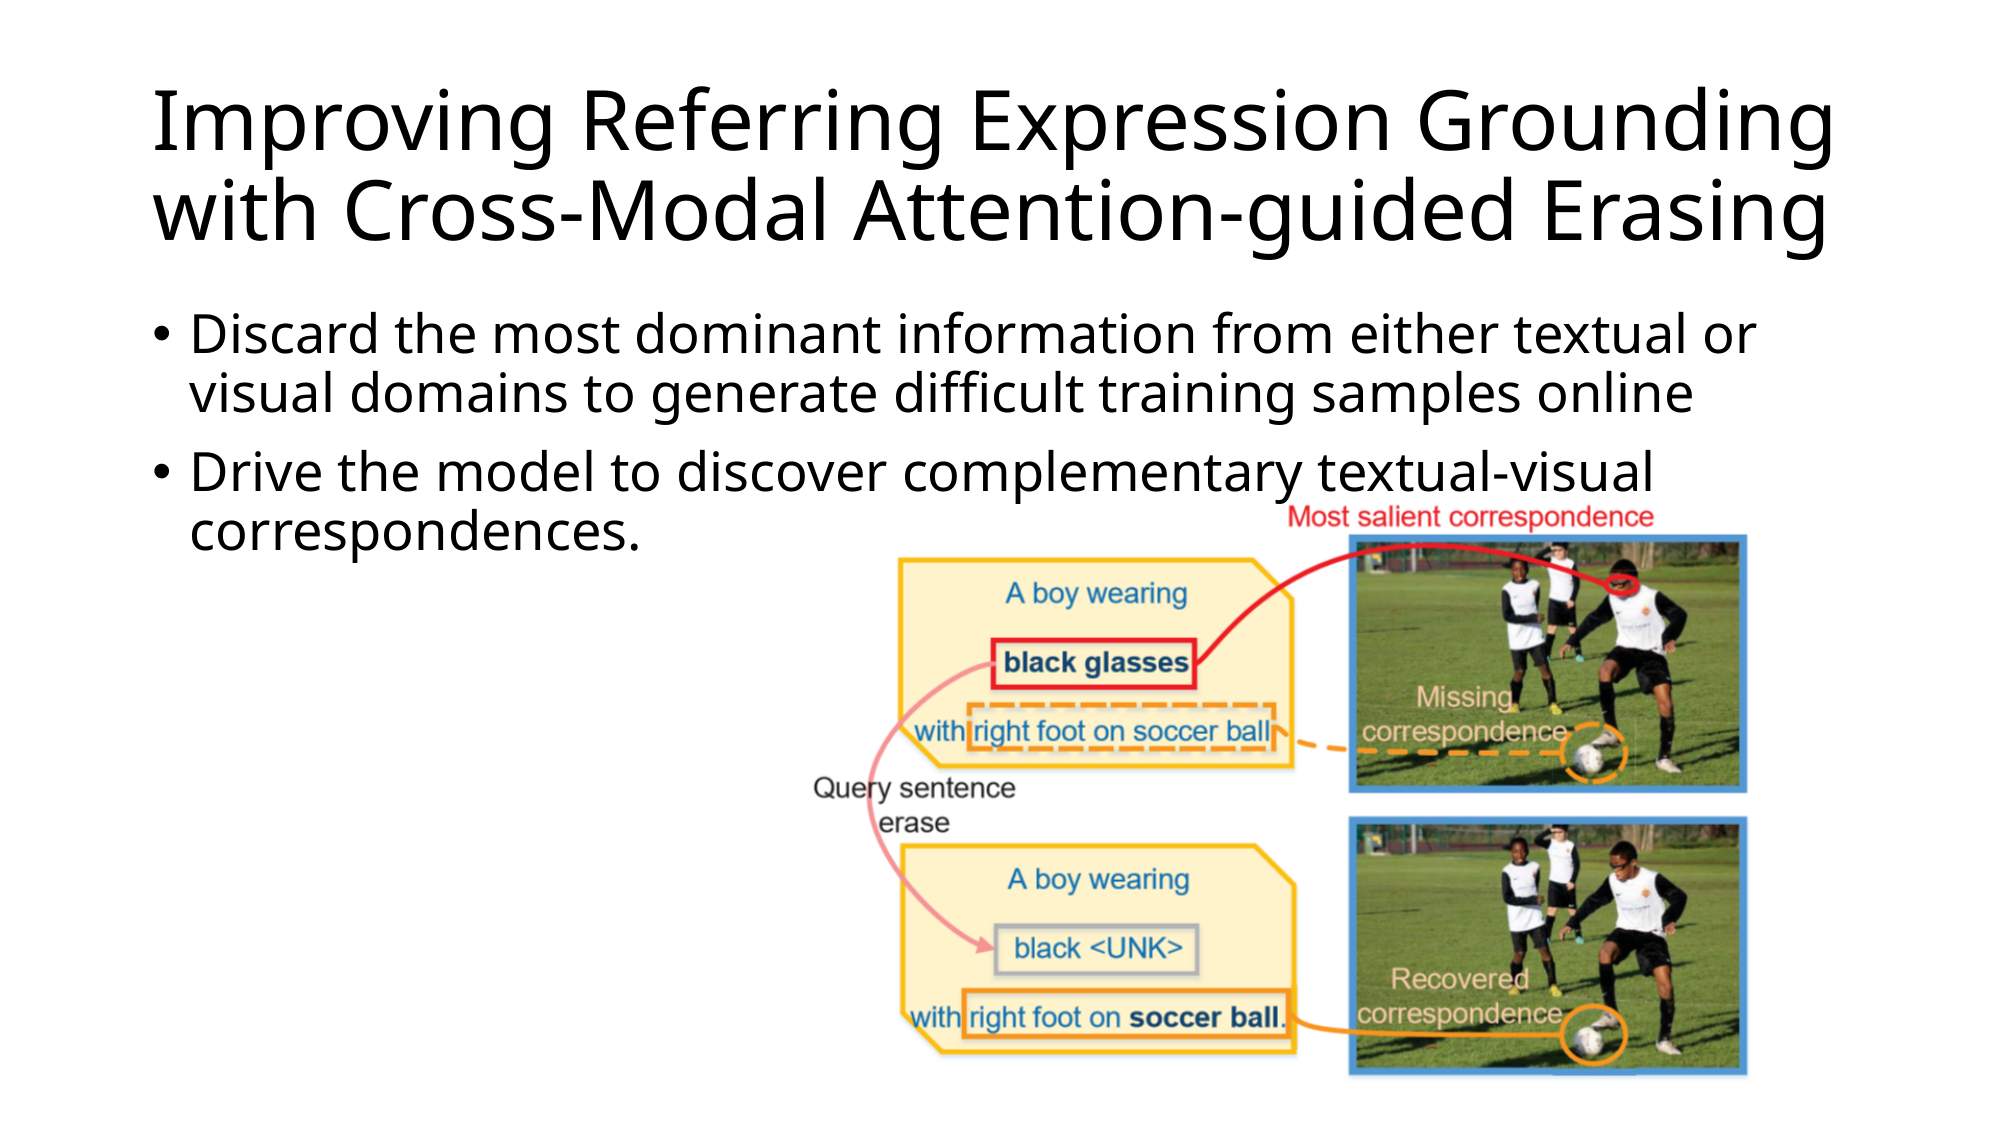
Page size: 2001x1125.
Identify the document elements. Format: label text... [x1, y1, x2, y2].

picture [743, 440, 1814, 1100]
title Improving Referring Expression Grounding with Cross-Modal Attention-guided Erasing [137, 59, 1863, 278]
list Discard the most dominant information from either textual or visual domains to generate difficult training samples online Drive the model to discover complementary textual-visual correspondences. [137, 299, 1863, 1014]
